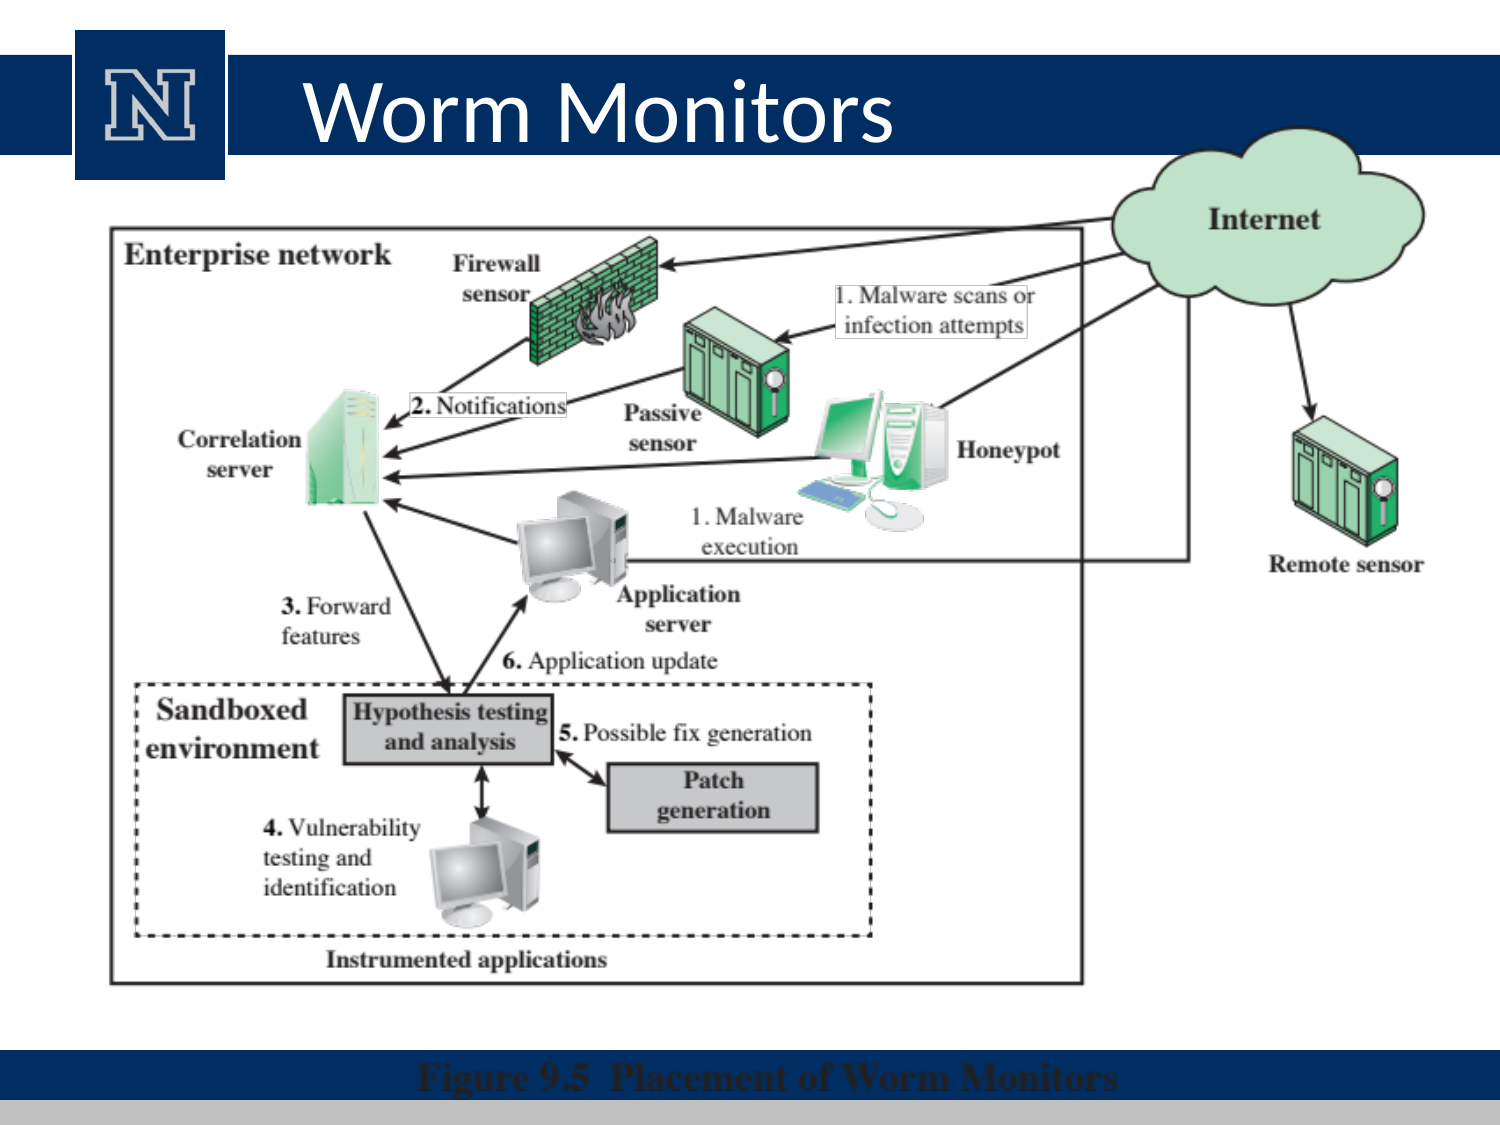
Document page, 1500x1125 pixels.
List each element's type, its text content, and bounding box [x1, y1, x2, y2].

picture [41, 30, 1473, 1125]
title Worm Monitors [287, 12, 1475, 95]
